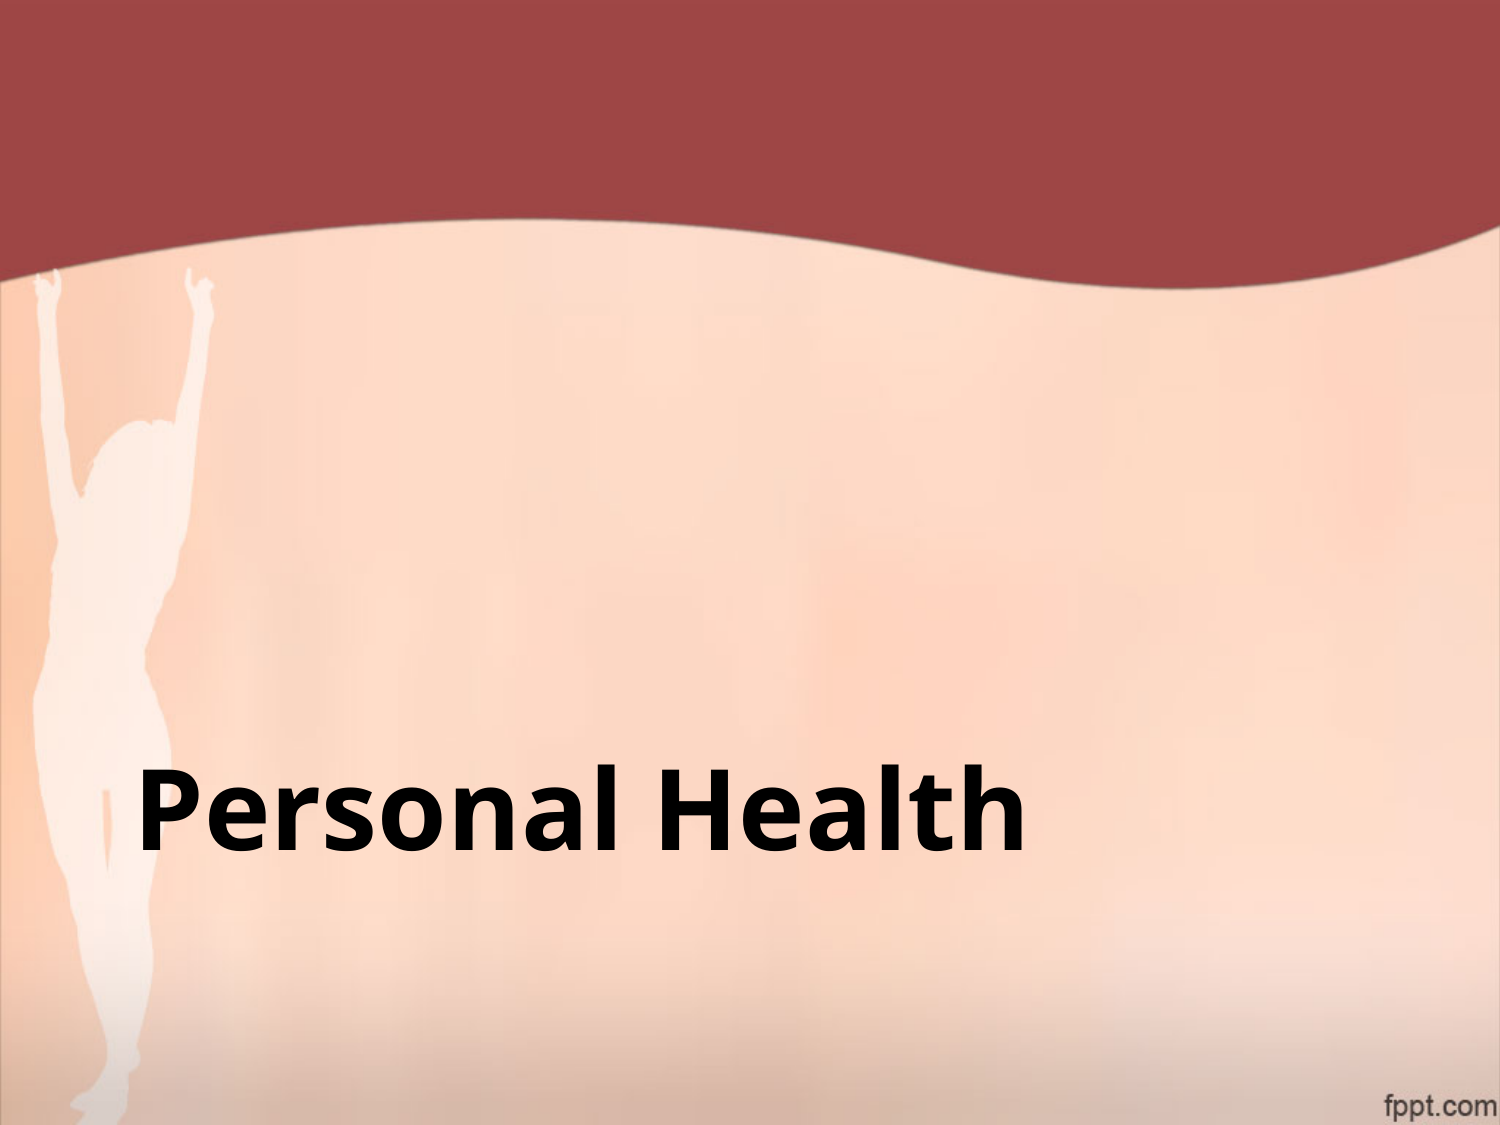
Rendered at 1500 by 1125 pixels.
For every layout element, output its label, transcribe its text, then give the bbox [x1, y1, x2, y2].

picture [0, 0, 1500, 1125]
title Personal Health [118, 722, 1394, 947]
